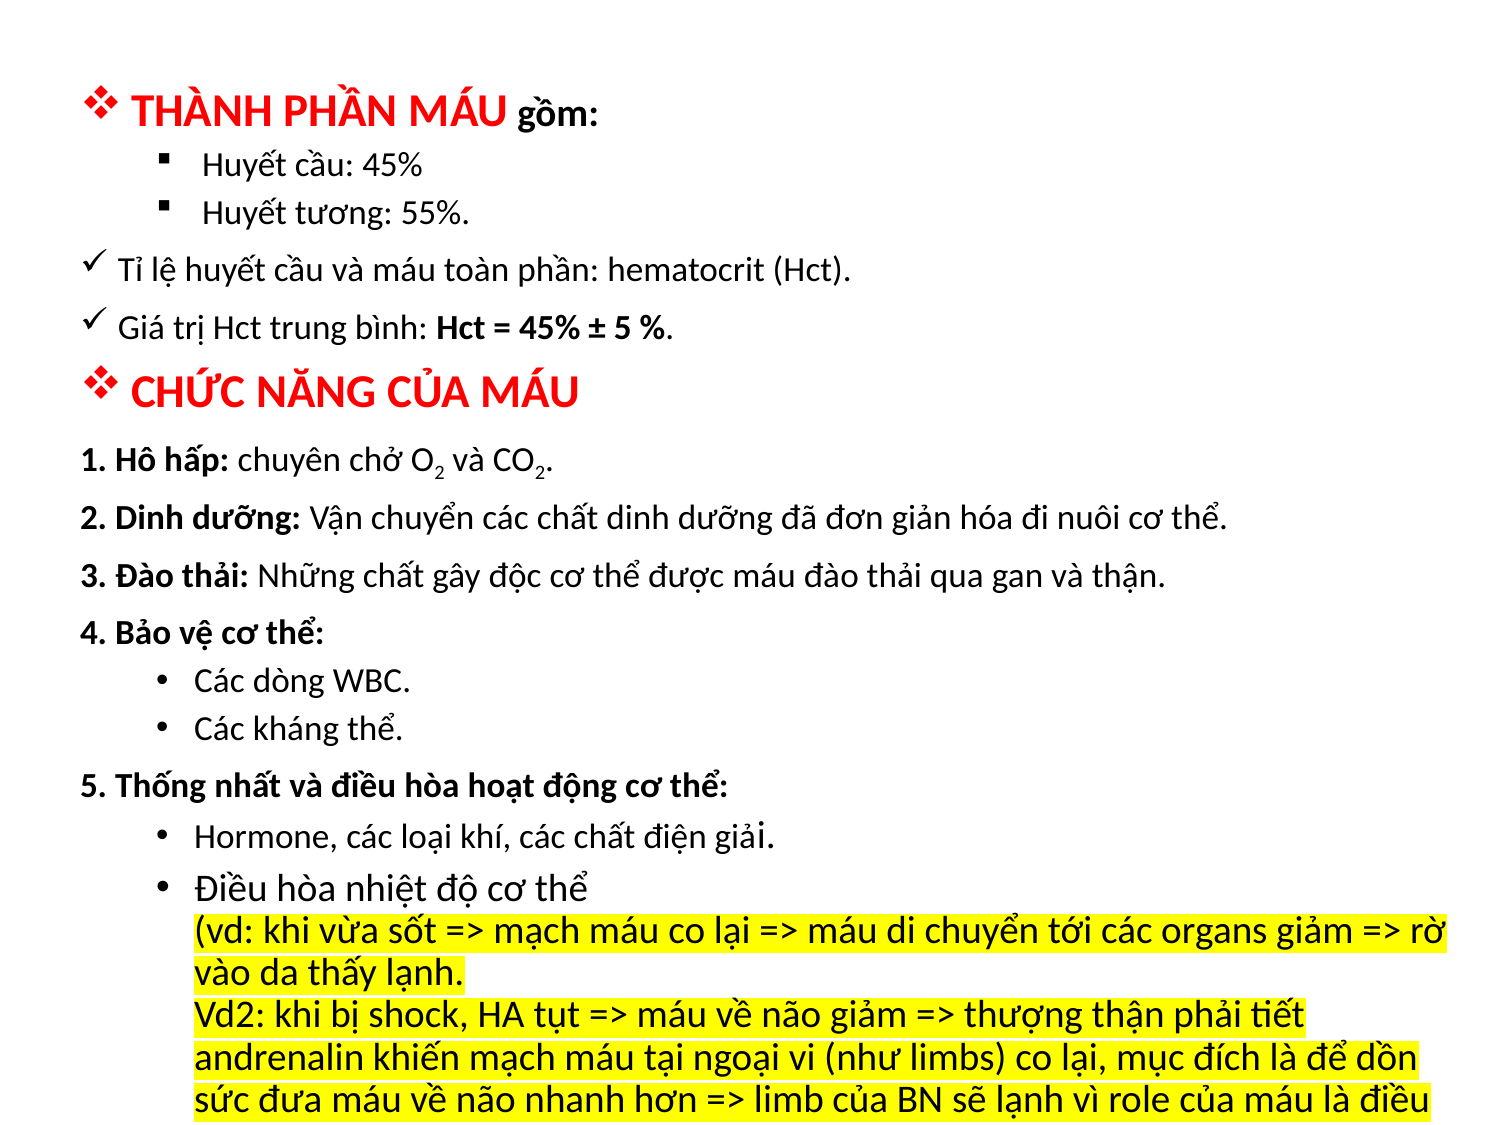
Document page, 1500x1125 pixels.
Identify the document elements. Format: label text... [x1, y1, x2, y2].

list THÀNH PHẦN MÁU gồm: Huyết cầu: 45% Huyết tương: 55%. Tỉ lệ huyết cầu và máu toàn phần: hematocrit (Hct). Giá trị Hct trung bình: Hct = 45% ± 5 %. CHỨC NĂNG CỦA MÁU 1. Hô hấp: chuyên chở O2 và CO2. 2. Dinh dưỡng: Vận chuyển các chất dinh dưỡng đã đơn giản hóa đi nuôi cơ thể. 3. Đào thải: Những chất gây độc cơ thể được máu đào thải qua gan và thận. 4. Bảo vệ cơ thể: Các dòng WBC. Các kháng thể. 5. Thống nhất và điều hòa hoạt động cơ thể: Hormone, các loại khí, các chất điện giải. Điều hòa nhiệt độ cơ thể (vd: khi vừa sốt => mạch máu co lại => máu di chuyển tới các organs giảm => rờ vào da thấy lạnh. Vd2: khi bị shock, HA tụt => máu về não giảm => thượng thận phải tiết andrenalin khiến mạch máu tại ngoại vi (như limbs) co lại, mục đích là để dồn sức đưa máu về não nhanh hơn => limb của BN sẽ lạnh vì role của máu là điều hoà thân nhiệt ). [64, 78, 1469, 1125]
